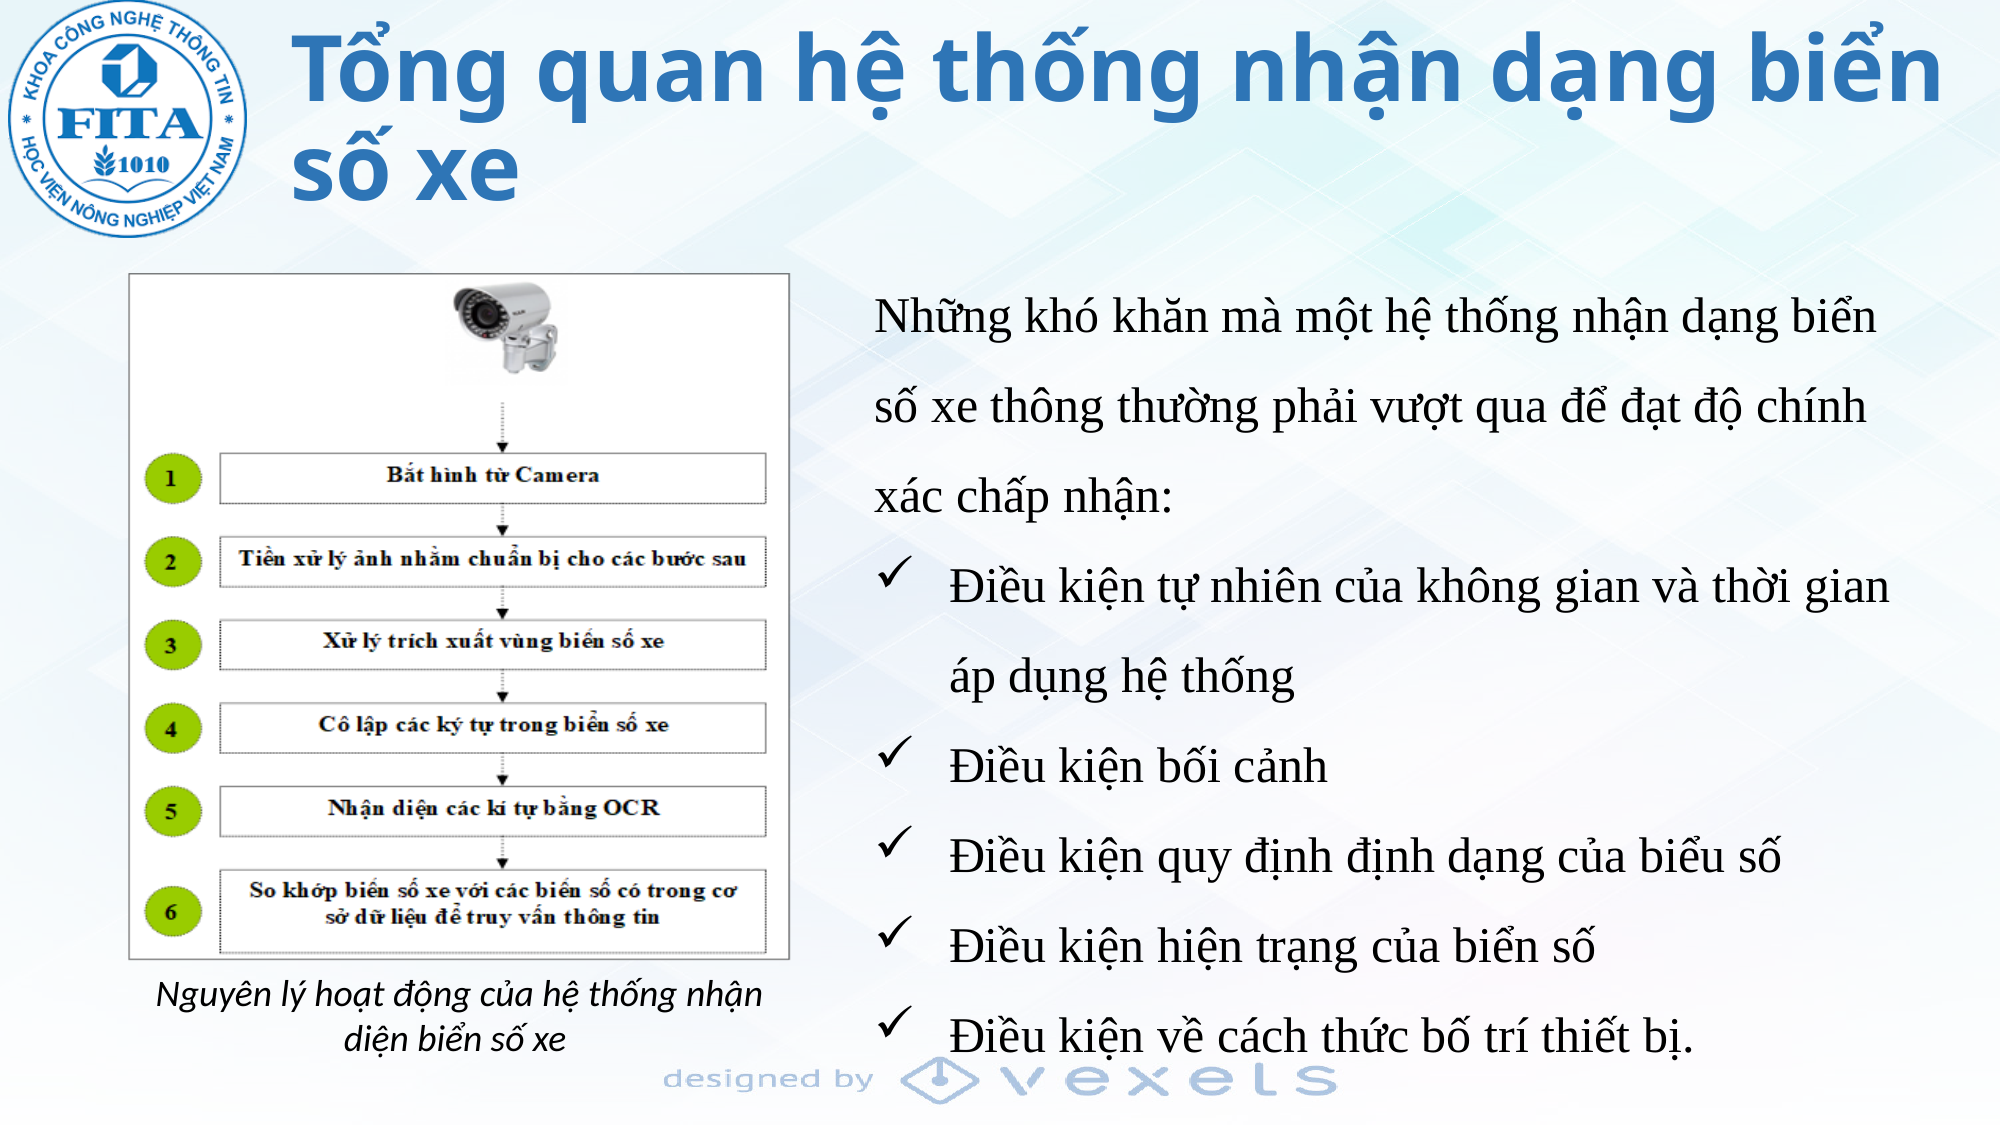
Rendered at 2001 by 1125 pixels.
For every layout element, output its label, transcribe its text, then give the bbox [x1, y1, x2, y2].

text_box Nguyên lý hoạt động của hệ thống nhận diện biển số xe [113, 962, 806, 1112]
picture [8, 0, 247, 238]
text_box Những khó khăn mà một hệ thống nhận dạng biển số xe thông thường phải vượt qua để đạt độ chính xác chấp nhận: Điều kiện tự nhiên của không gian và thời gian áp dụng hệ thống Điều kiện bối cảnh Điều kiện quy định định dạng của biểu số Điều kiện hiện trạng của biển số Điều kiện về cách thức bố trí thiết bị. [859, 245, 1946, 1125]
title Tổng quan hệ thống nhận dạng biển số xe [275, 12, 2000, 231]
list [127, 273, 792, 963]
